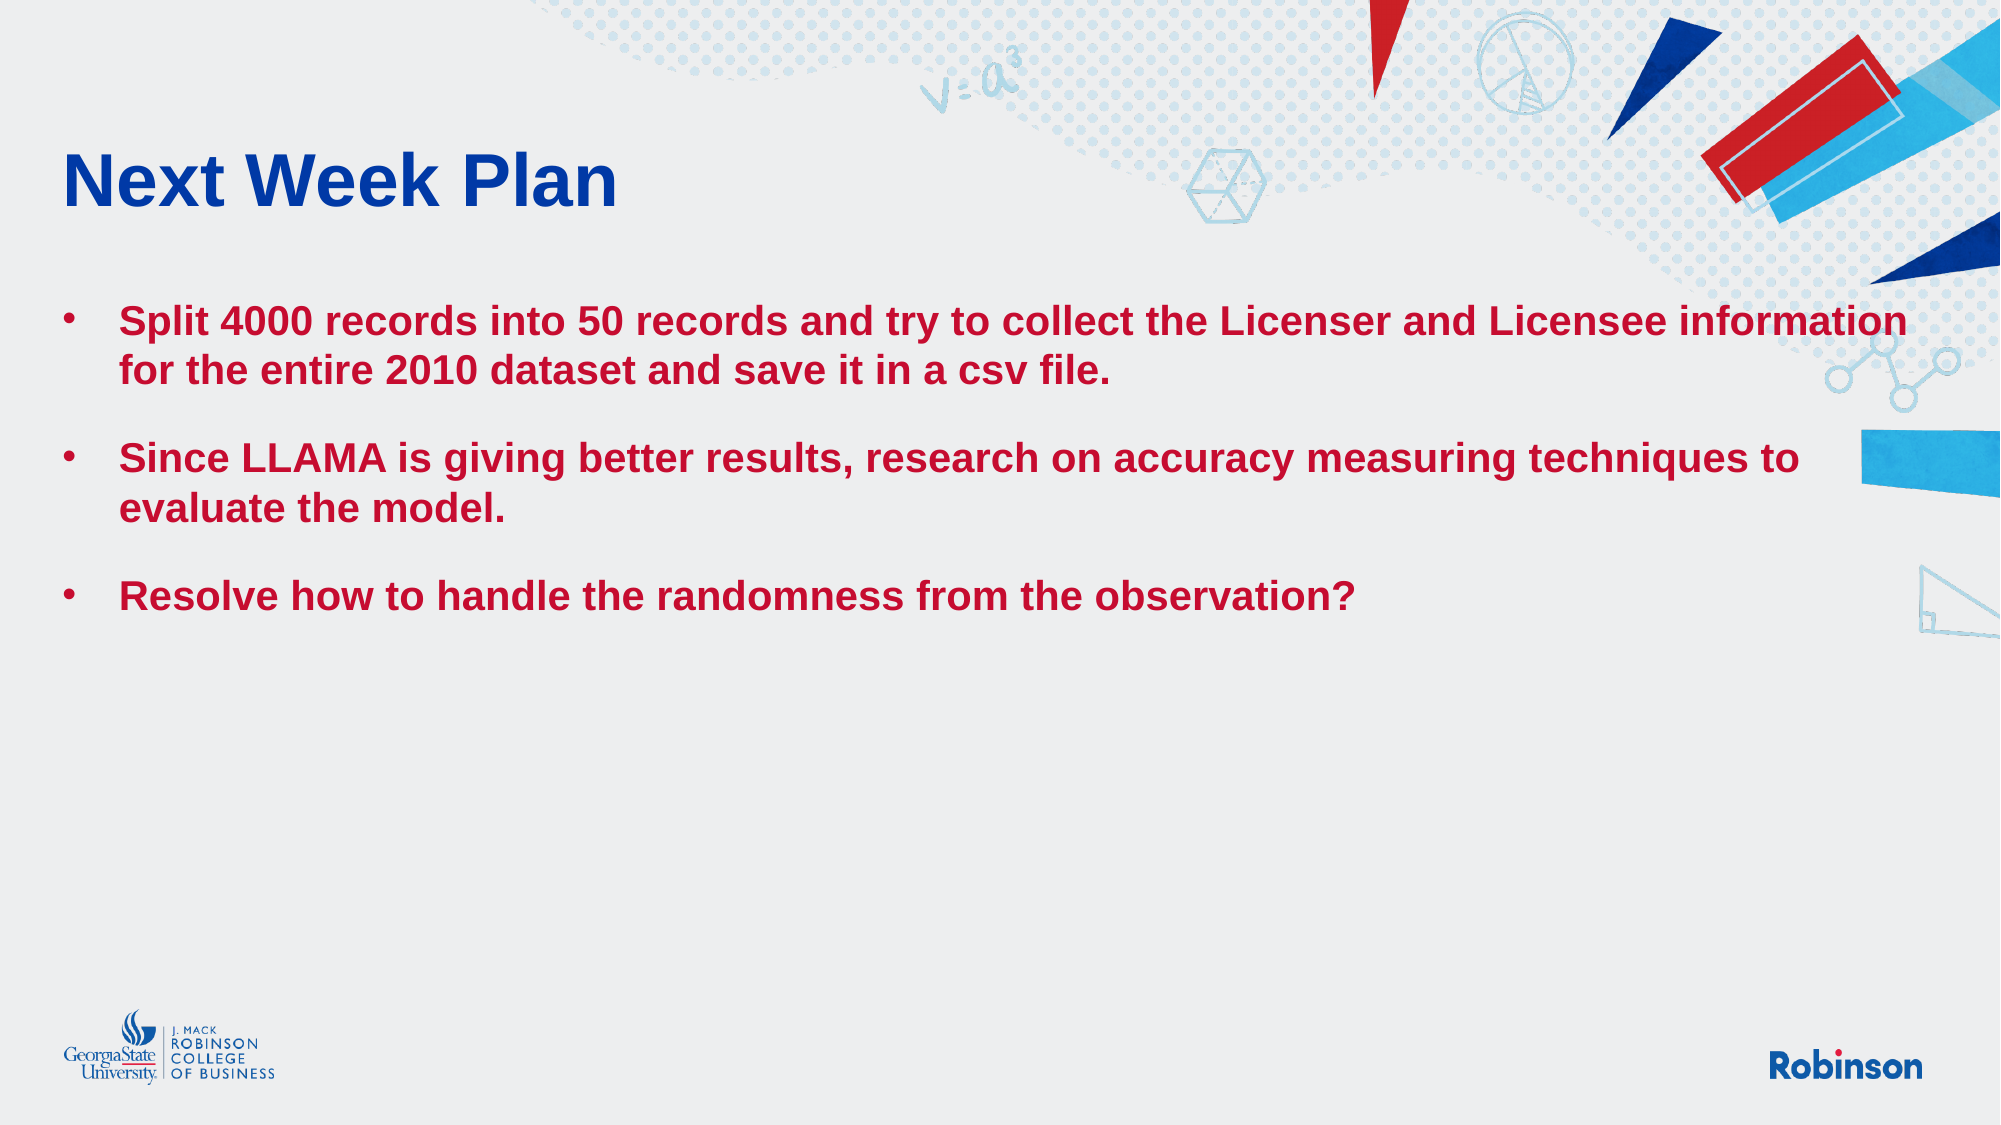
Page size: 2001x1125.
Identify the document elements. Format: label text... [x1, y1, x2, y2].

list Split 4000 records into 50 records and try to collect the Licenser and Licensee information for the entire 2010 dataset and save it in a csv file. Since LLAMA is giving better results, research on accuracy measuring techniques to evaluate the model. Resolve how to handle the randomness from the observation? [62, 293, 1938, 978]
picture [0, 0, 2000, 1125]
title Next Week Plan [62, 141, 1938, 223]
